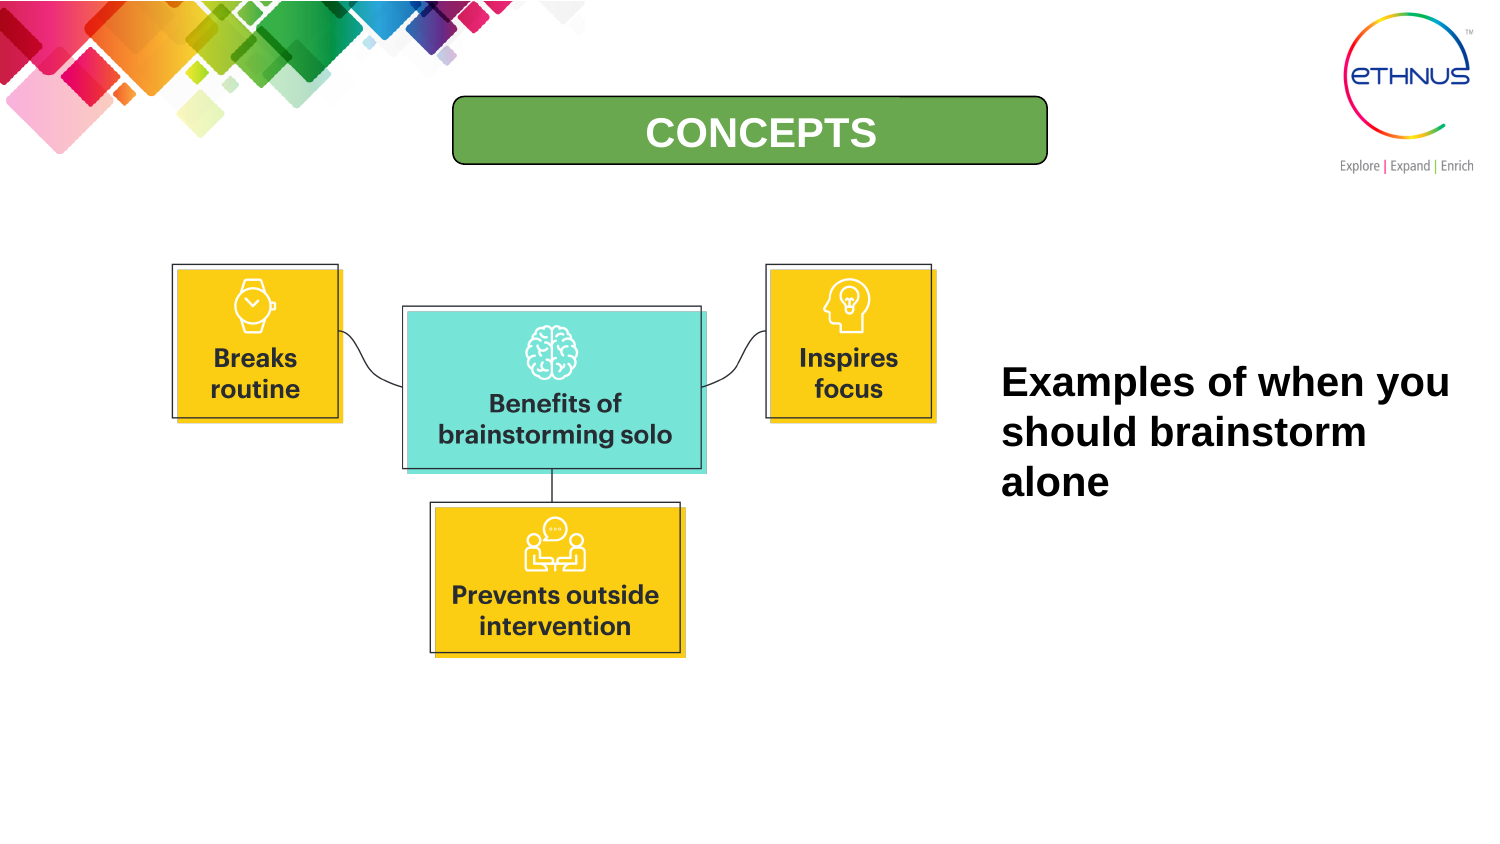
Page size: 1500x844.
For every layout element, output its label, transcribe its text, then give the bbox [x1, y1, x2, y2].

text_box CONCEPTS [459, 96, 1048, 165]
text_box Examples of when you should brainstorm alone [986, 339, 1479, 520]
picture [0, 1, 585, 154]
picture [158, 251, 951, 668]
picture [1327, 0, 1500, 182]
